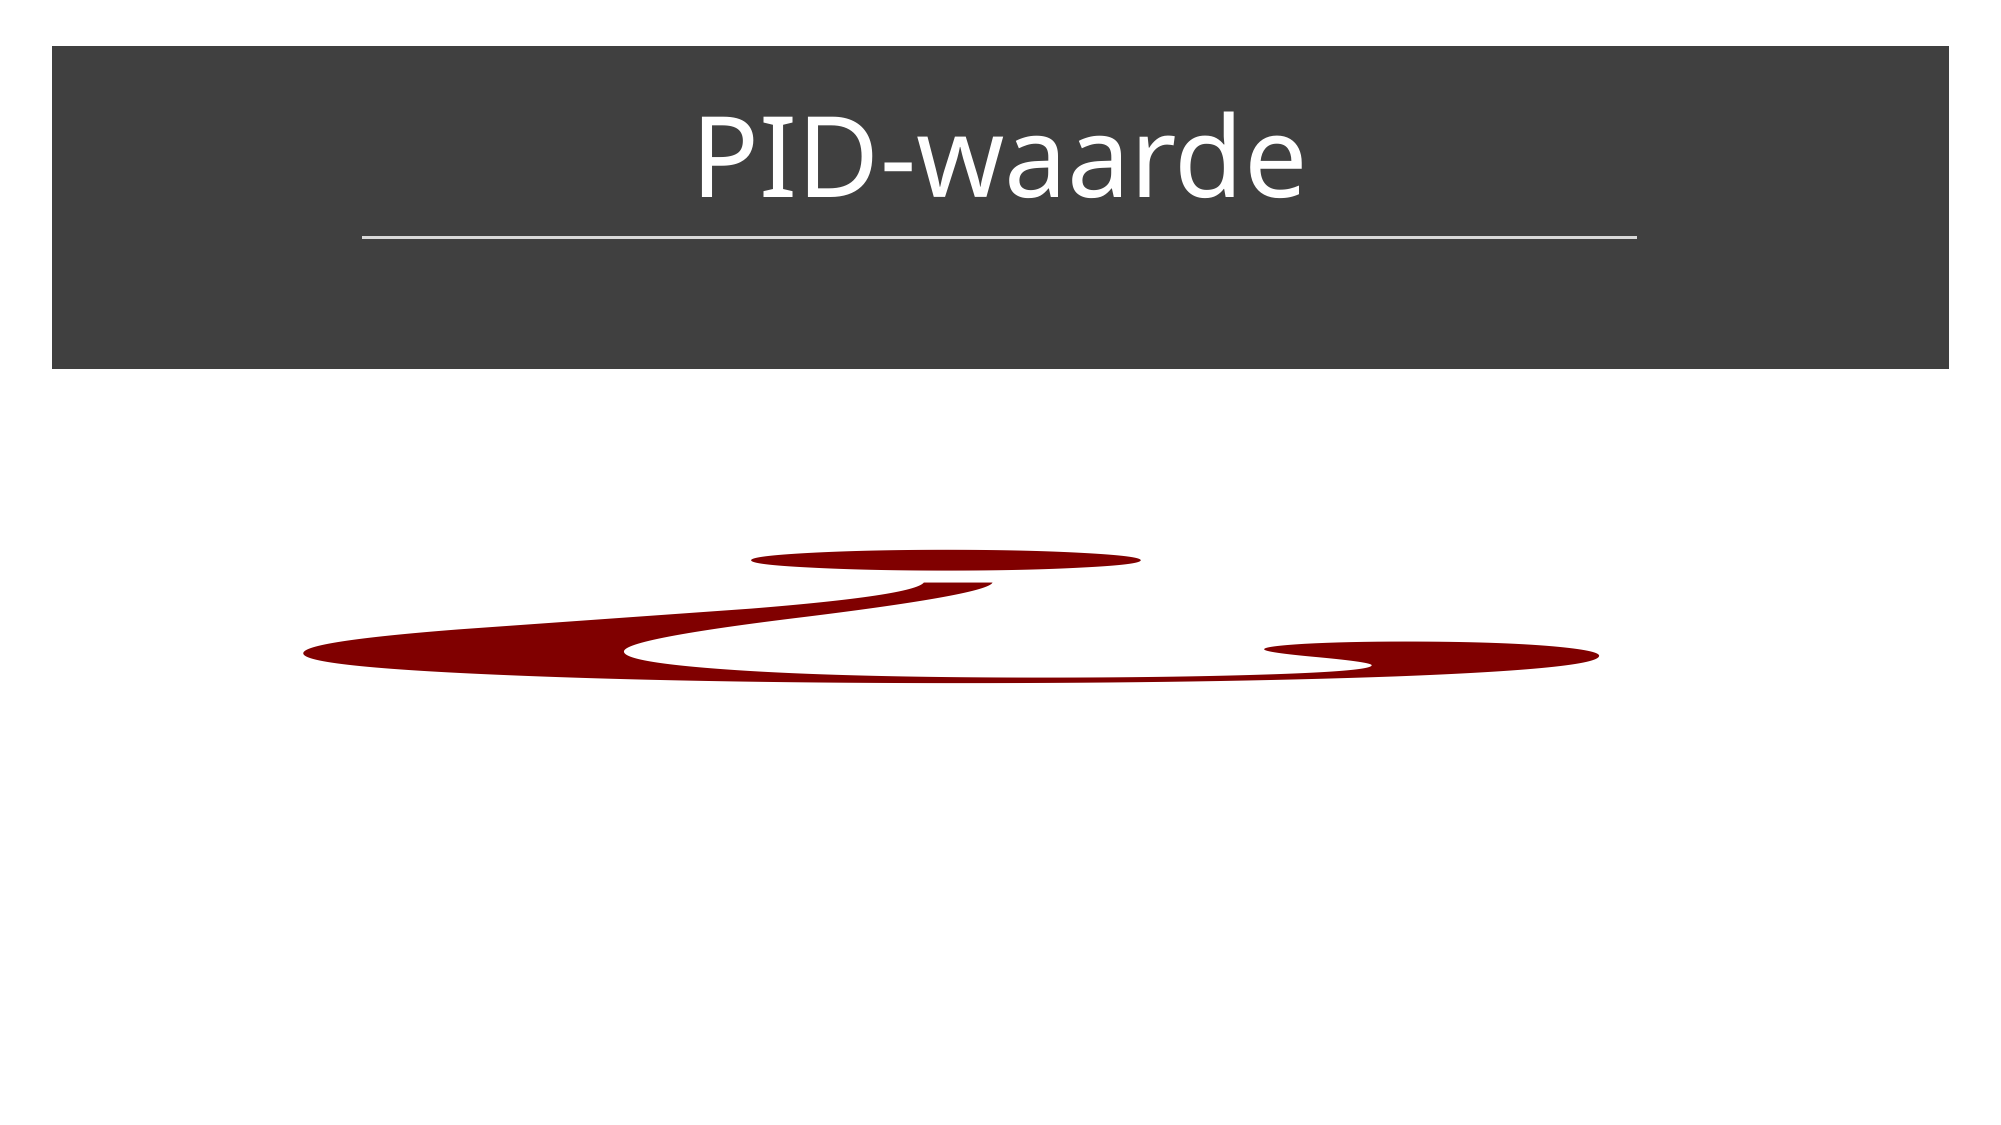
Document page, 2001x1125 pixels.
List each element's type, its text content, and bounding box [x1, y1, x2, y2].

title PID-waarde [86, 76, 1914, 230]
text_box [61, 55, 1939, 360]
